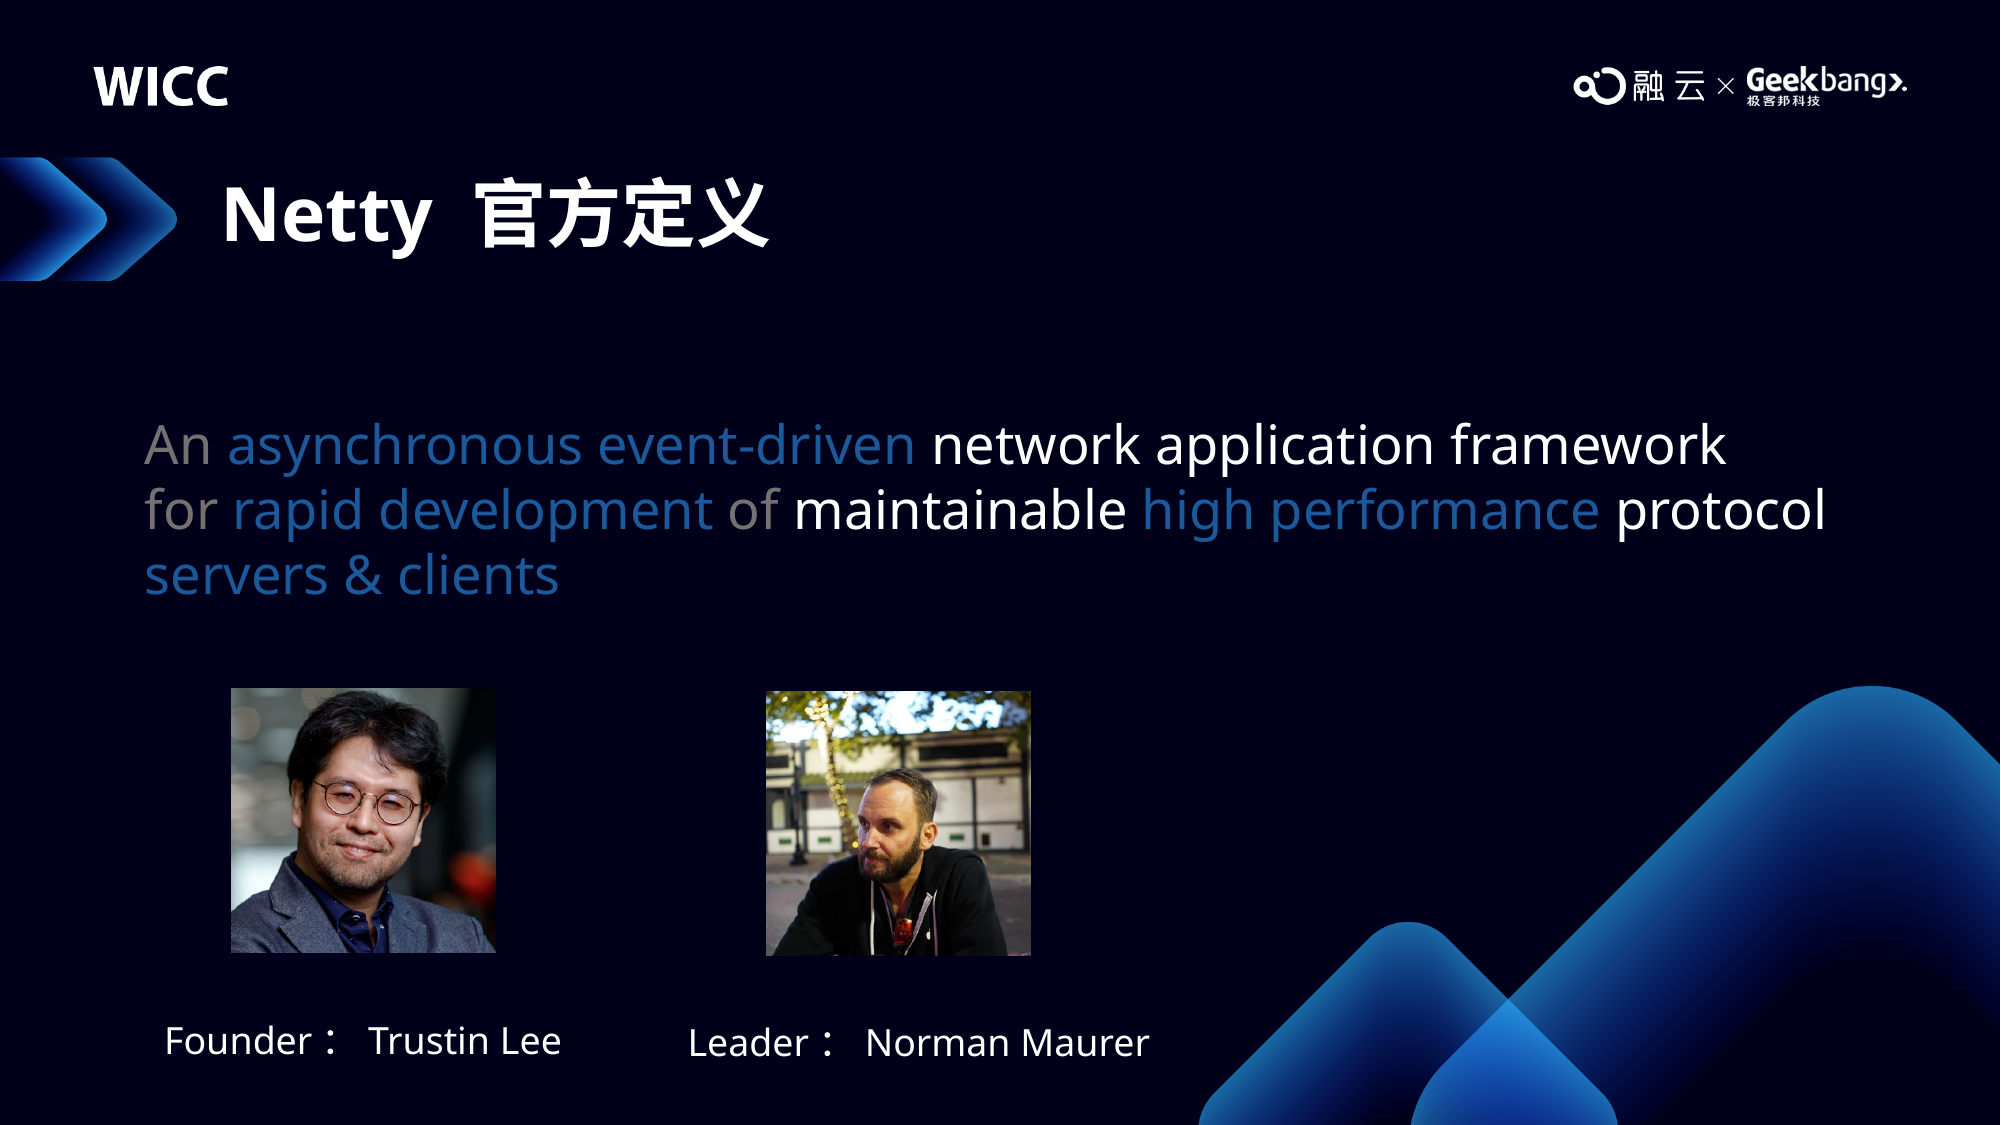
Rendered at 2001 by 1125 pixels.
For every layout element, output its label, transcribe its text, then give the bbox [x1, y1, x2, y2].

picture [0, 0, 2000, 1125]
text_box Founder：Trustin Lee [149, 1009, 578, 1070]
title Netty 官方定义 [205, 168, 1931, 272]
text_box Leader：Norman Maurer [672, 1011, 1175, 1072]
text_box An asynchronous event-driven network application framework for rapid development of maintainable high performance protocol servers & clients [129, 402, 1901, 613]
